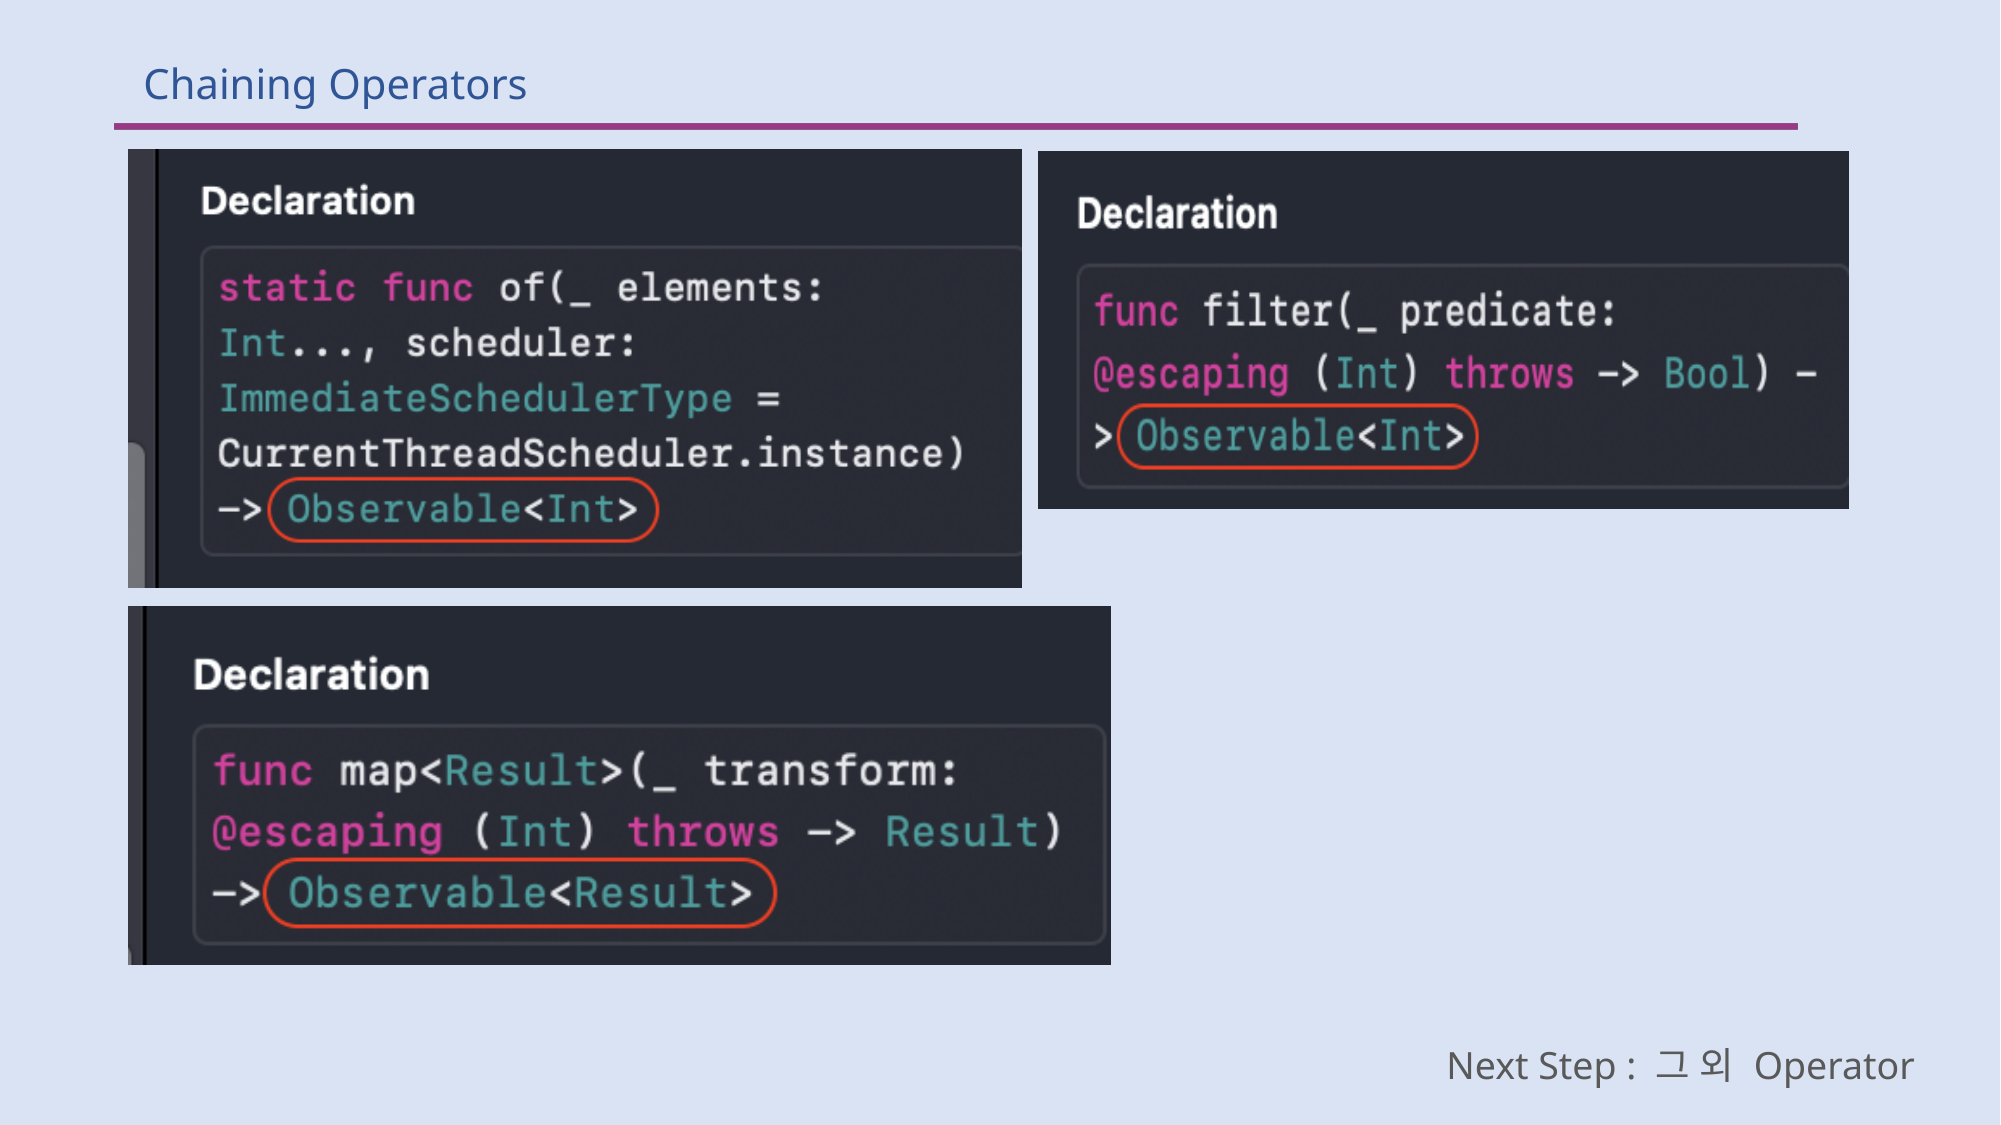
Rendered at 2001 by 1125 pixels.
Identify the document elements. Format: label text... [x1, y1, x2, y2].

text_box Next Step : 그 외 Operator [1431, 1034, 1981, 1095]
text_box Chaining Operators [128, 50, 615, 115]
picture [128, 606, 1111, 965]
picture [128, 149, 1022, 588]
picture [112, 121, 1800, 132]
picture [1038, 151, 1849, 510]
